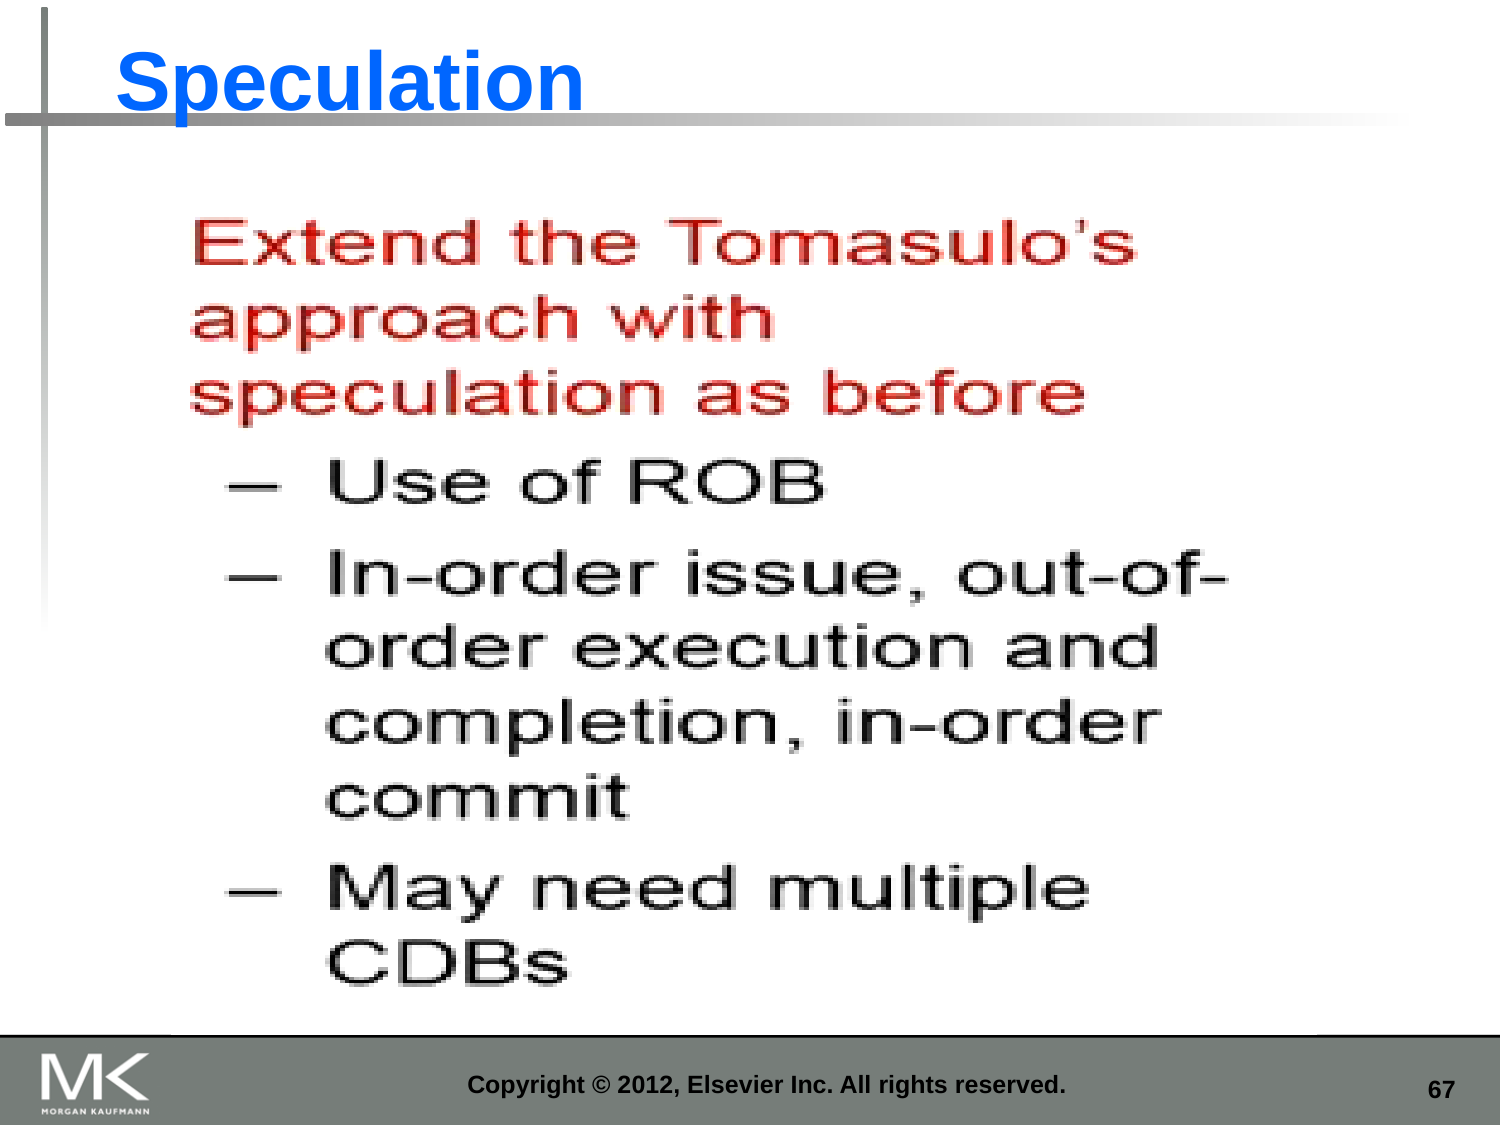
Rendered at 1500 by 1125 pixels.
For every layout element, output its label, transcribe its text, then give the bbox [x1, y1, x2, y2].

picture [29, 1046, 160, 1123]
picture [170, 207, 1318, 1036]
footer Copyright © 2012, Elsevier Inc. All rights reserved. [170, 1046, 1365, 1106]
title Speculation [100, 18, 1460, 135]
